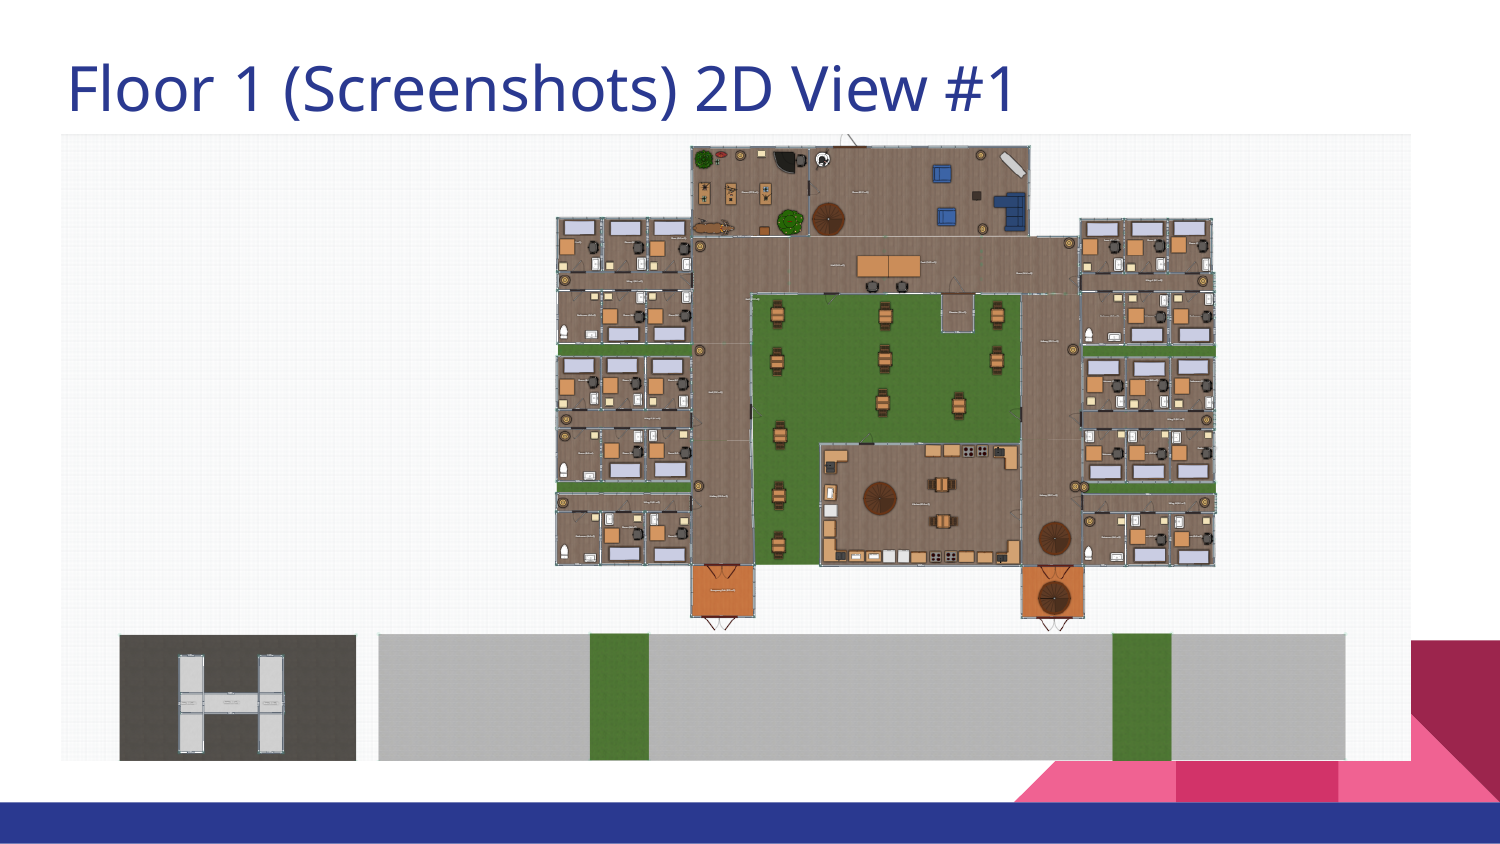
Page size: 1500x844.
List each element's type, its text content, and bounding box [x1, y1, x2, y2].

picture [60, 133, 1411, 762]
title Floor 1 (Screenshots) 2D View #1 [51, 34, 1449, 135]
